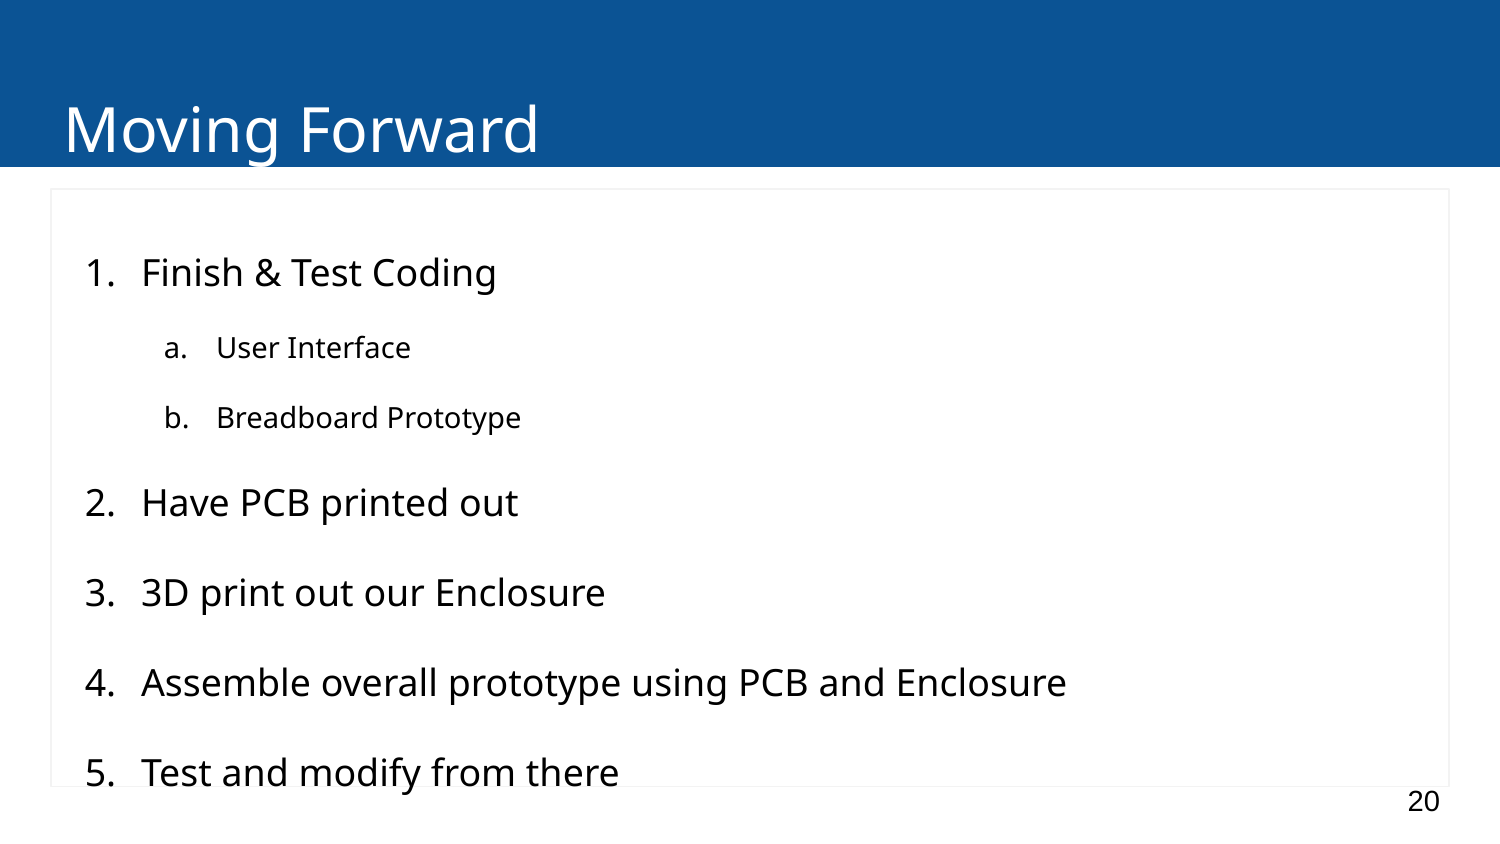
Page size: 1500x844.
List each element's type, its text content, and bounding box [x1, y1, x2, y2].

title Moving Forward [0, 0, 1500, 167]
list Finish & Test Coding User Interface Breadboard Prototype Have PCB printed out 3D print out our Enclosure Assemble overall prototype using PCB and Enclosure Test and modify from there [51, 189, 1449, 787]
slide_number ‹#› [1392, 767, 1483, 833]
